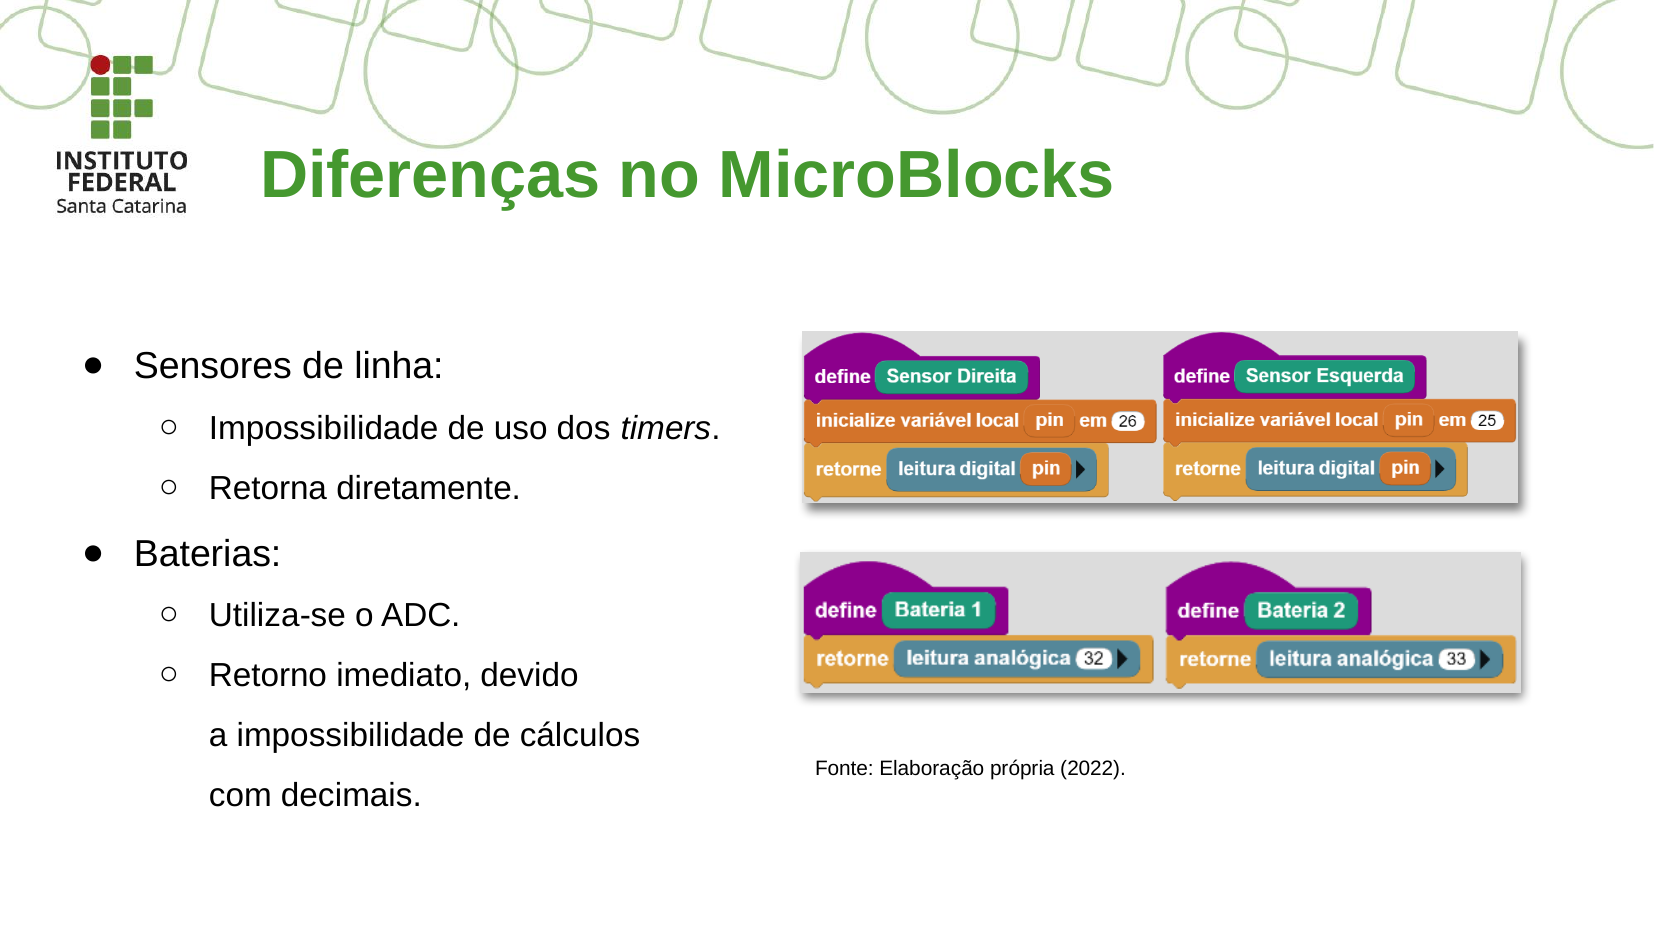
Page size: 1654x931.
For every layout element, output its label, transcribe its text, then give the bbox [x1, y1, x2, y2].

picture [0, 0, 1654, 931]
list Sensores de linha: Impossibilidade de uso dos timers. Retorna diretamente. Baterias: Utiliza-se o ADC. Retorno imediato, devido a impossibilidade de cálculos com decimais. [59, 318, 1571, 848]
text_box Fonte: Elaboração própria (2022). [800, 741, 1293, 792]
title Diferenças no MicroBlocks [259, 132, 1571, 208]
